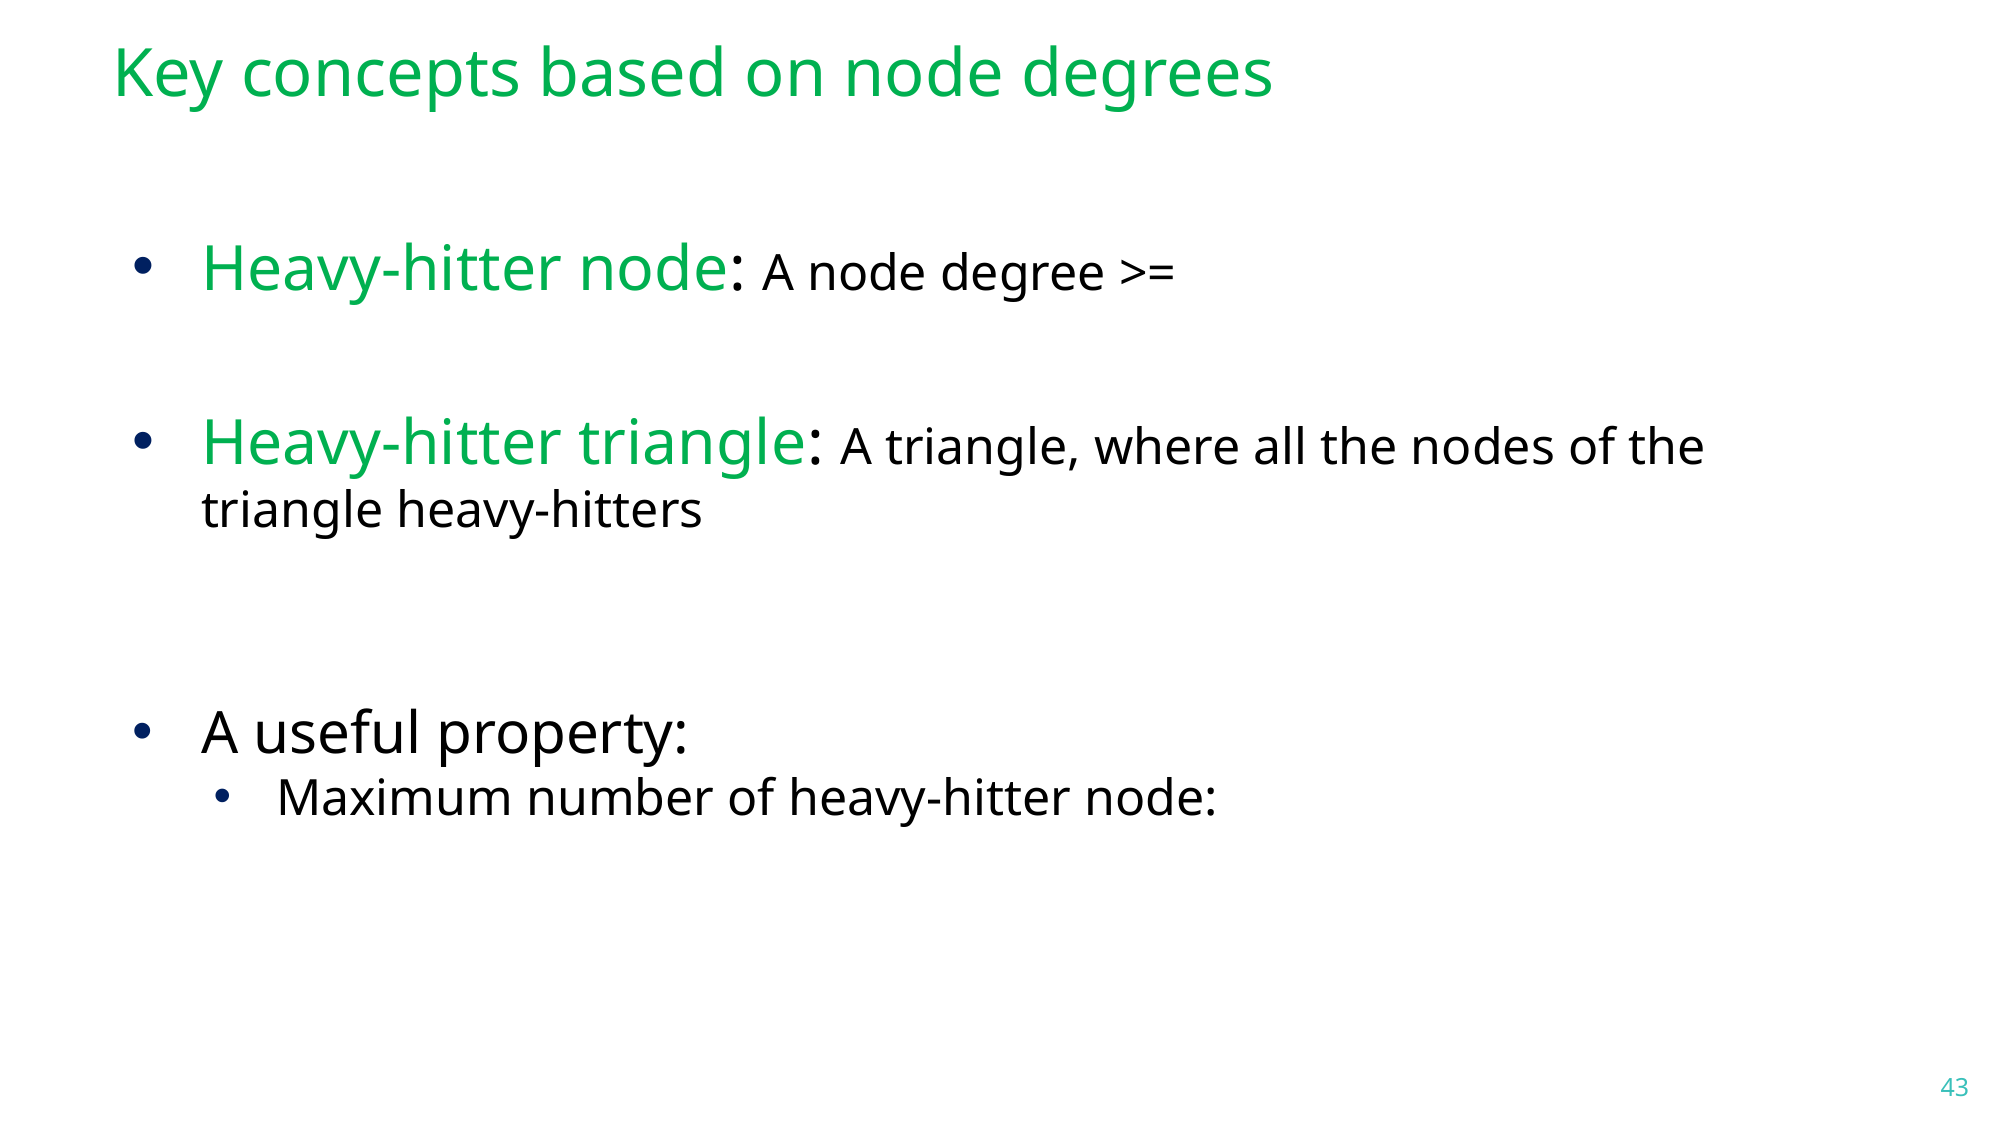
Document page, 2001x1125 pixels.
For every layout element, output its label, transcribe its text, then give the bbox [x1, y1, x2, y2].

title Key concepts based on node degrees [97, 36, 1898, 125]
slide_number 43 [1864, 1056, 1985, 1125]
